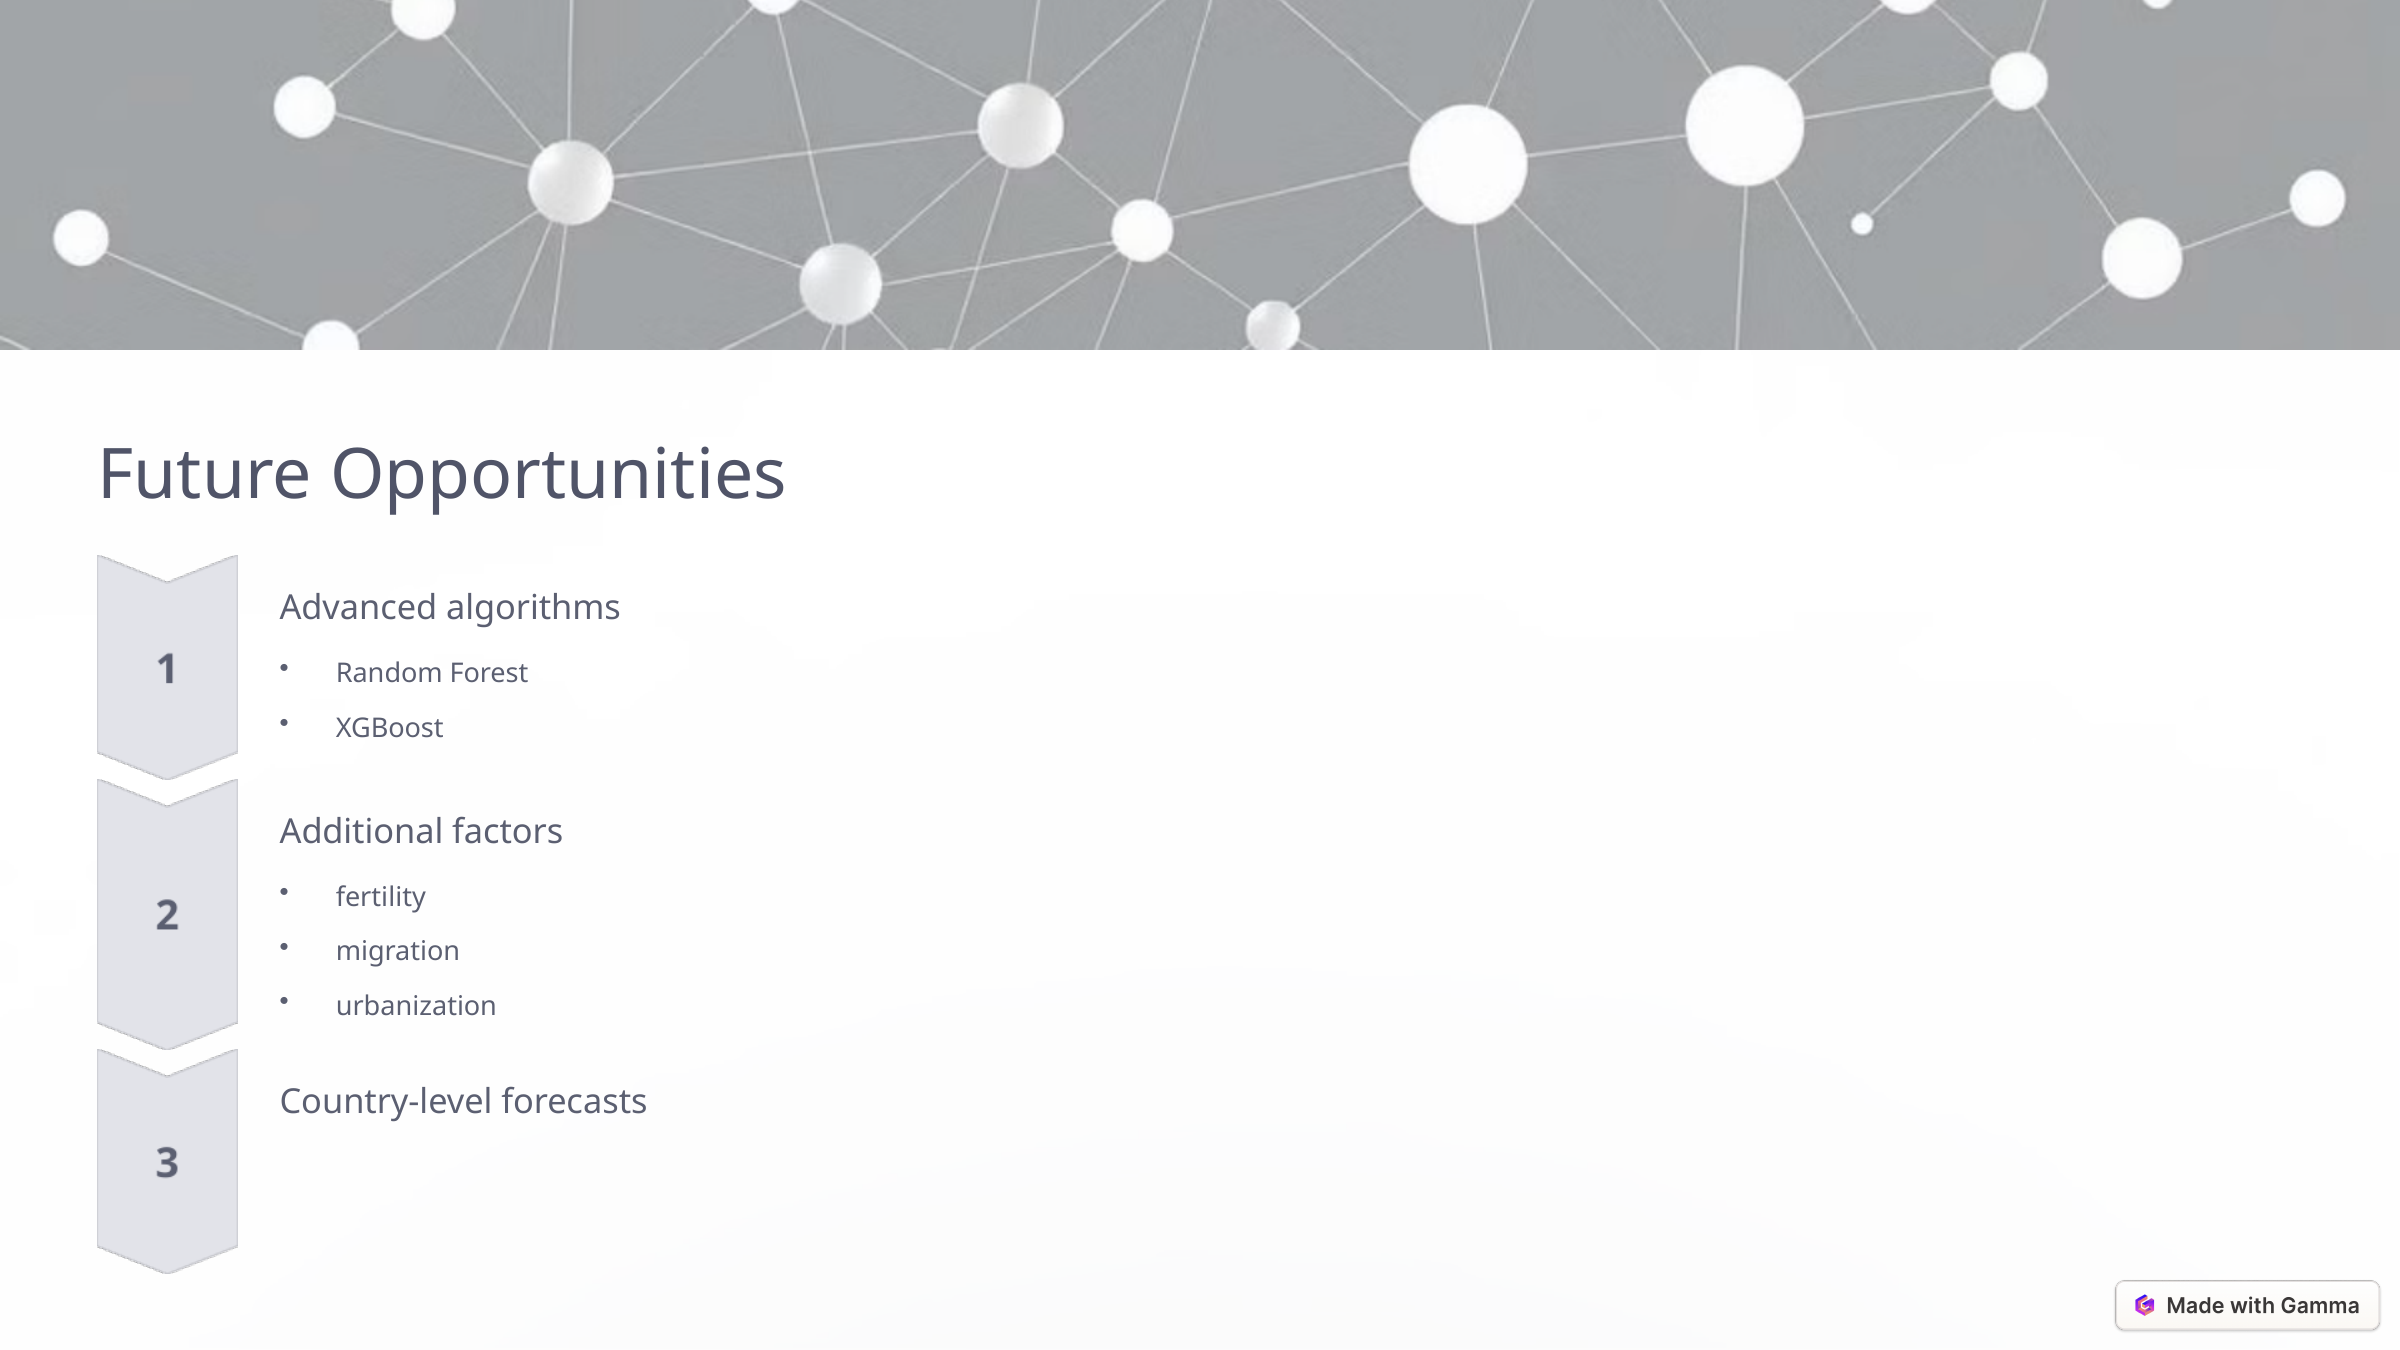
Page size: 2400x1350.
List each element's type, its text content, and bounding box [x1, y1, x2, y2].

text_box urbanization [279, 976, 2303, 1022]
text_box Additional factors [279, 807, 630, 852]
text_box Country-level forecasts [279, 1077, 667, 1122]
text_box Advanced algorithms [279, 583, 632, 628]
text_box Random Forest [279, 644, 2303, 689]
picture [0, 0, 2400, 350]
text_box fertility [279, 867, 2303, 913]
text_box Future Opportunities [97, 426, 797, 514]
text_box migration [279, 922, 2303, 968]
picture [97, 555, 238, 1274]
picture [2106, 1271, 2389, 1339]
text_box XGBoost [279, 698, 2303, 744]
